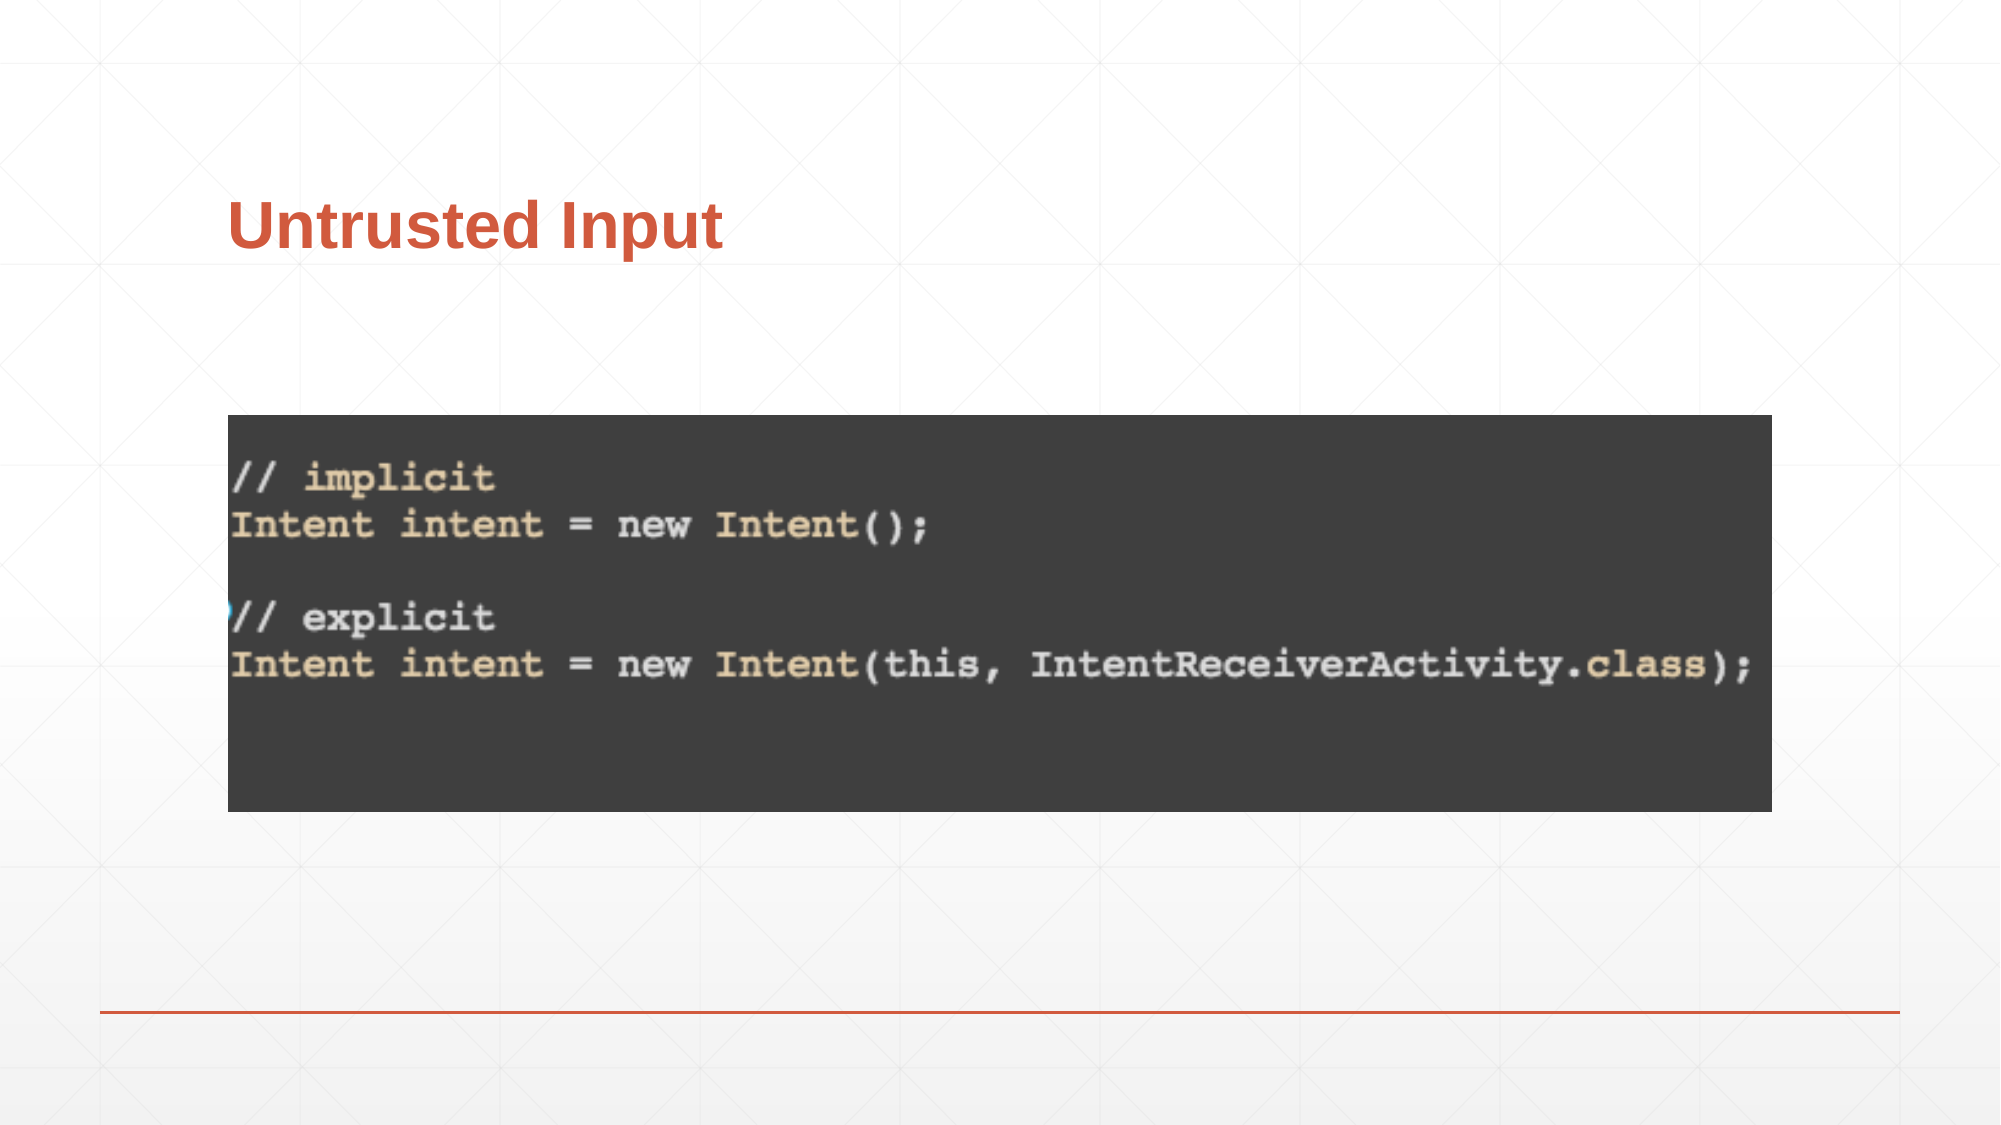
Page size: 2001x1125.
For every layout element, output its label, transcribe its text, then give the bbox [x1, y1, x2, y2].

title Untrusted Input [212, 82, 1788, 271]
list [228, 415, 1772, 812]
